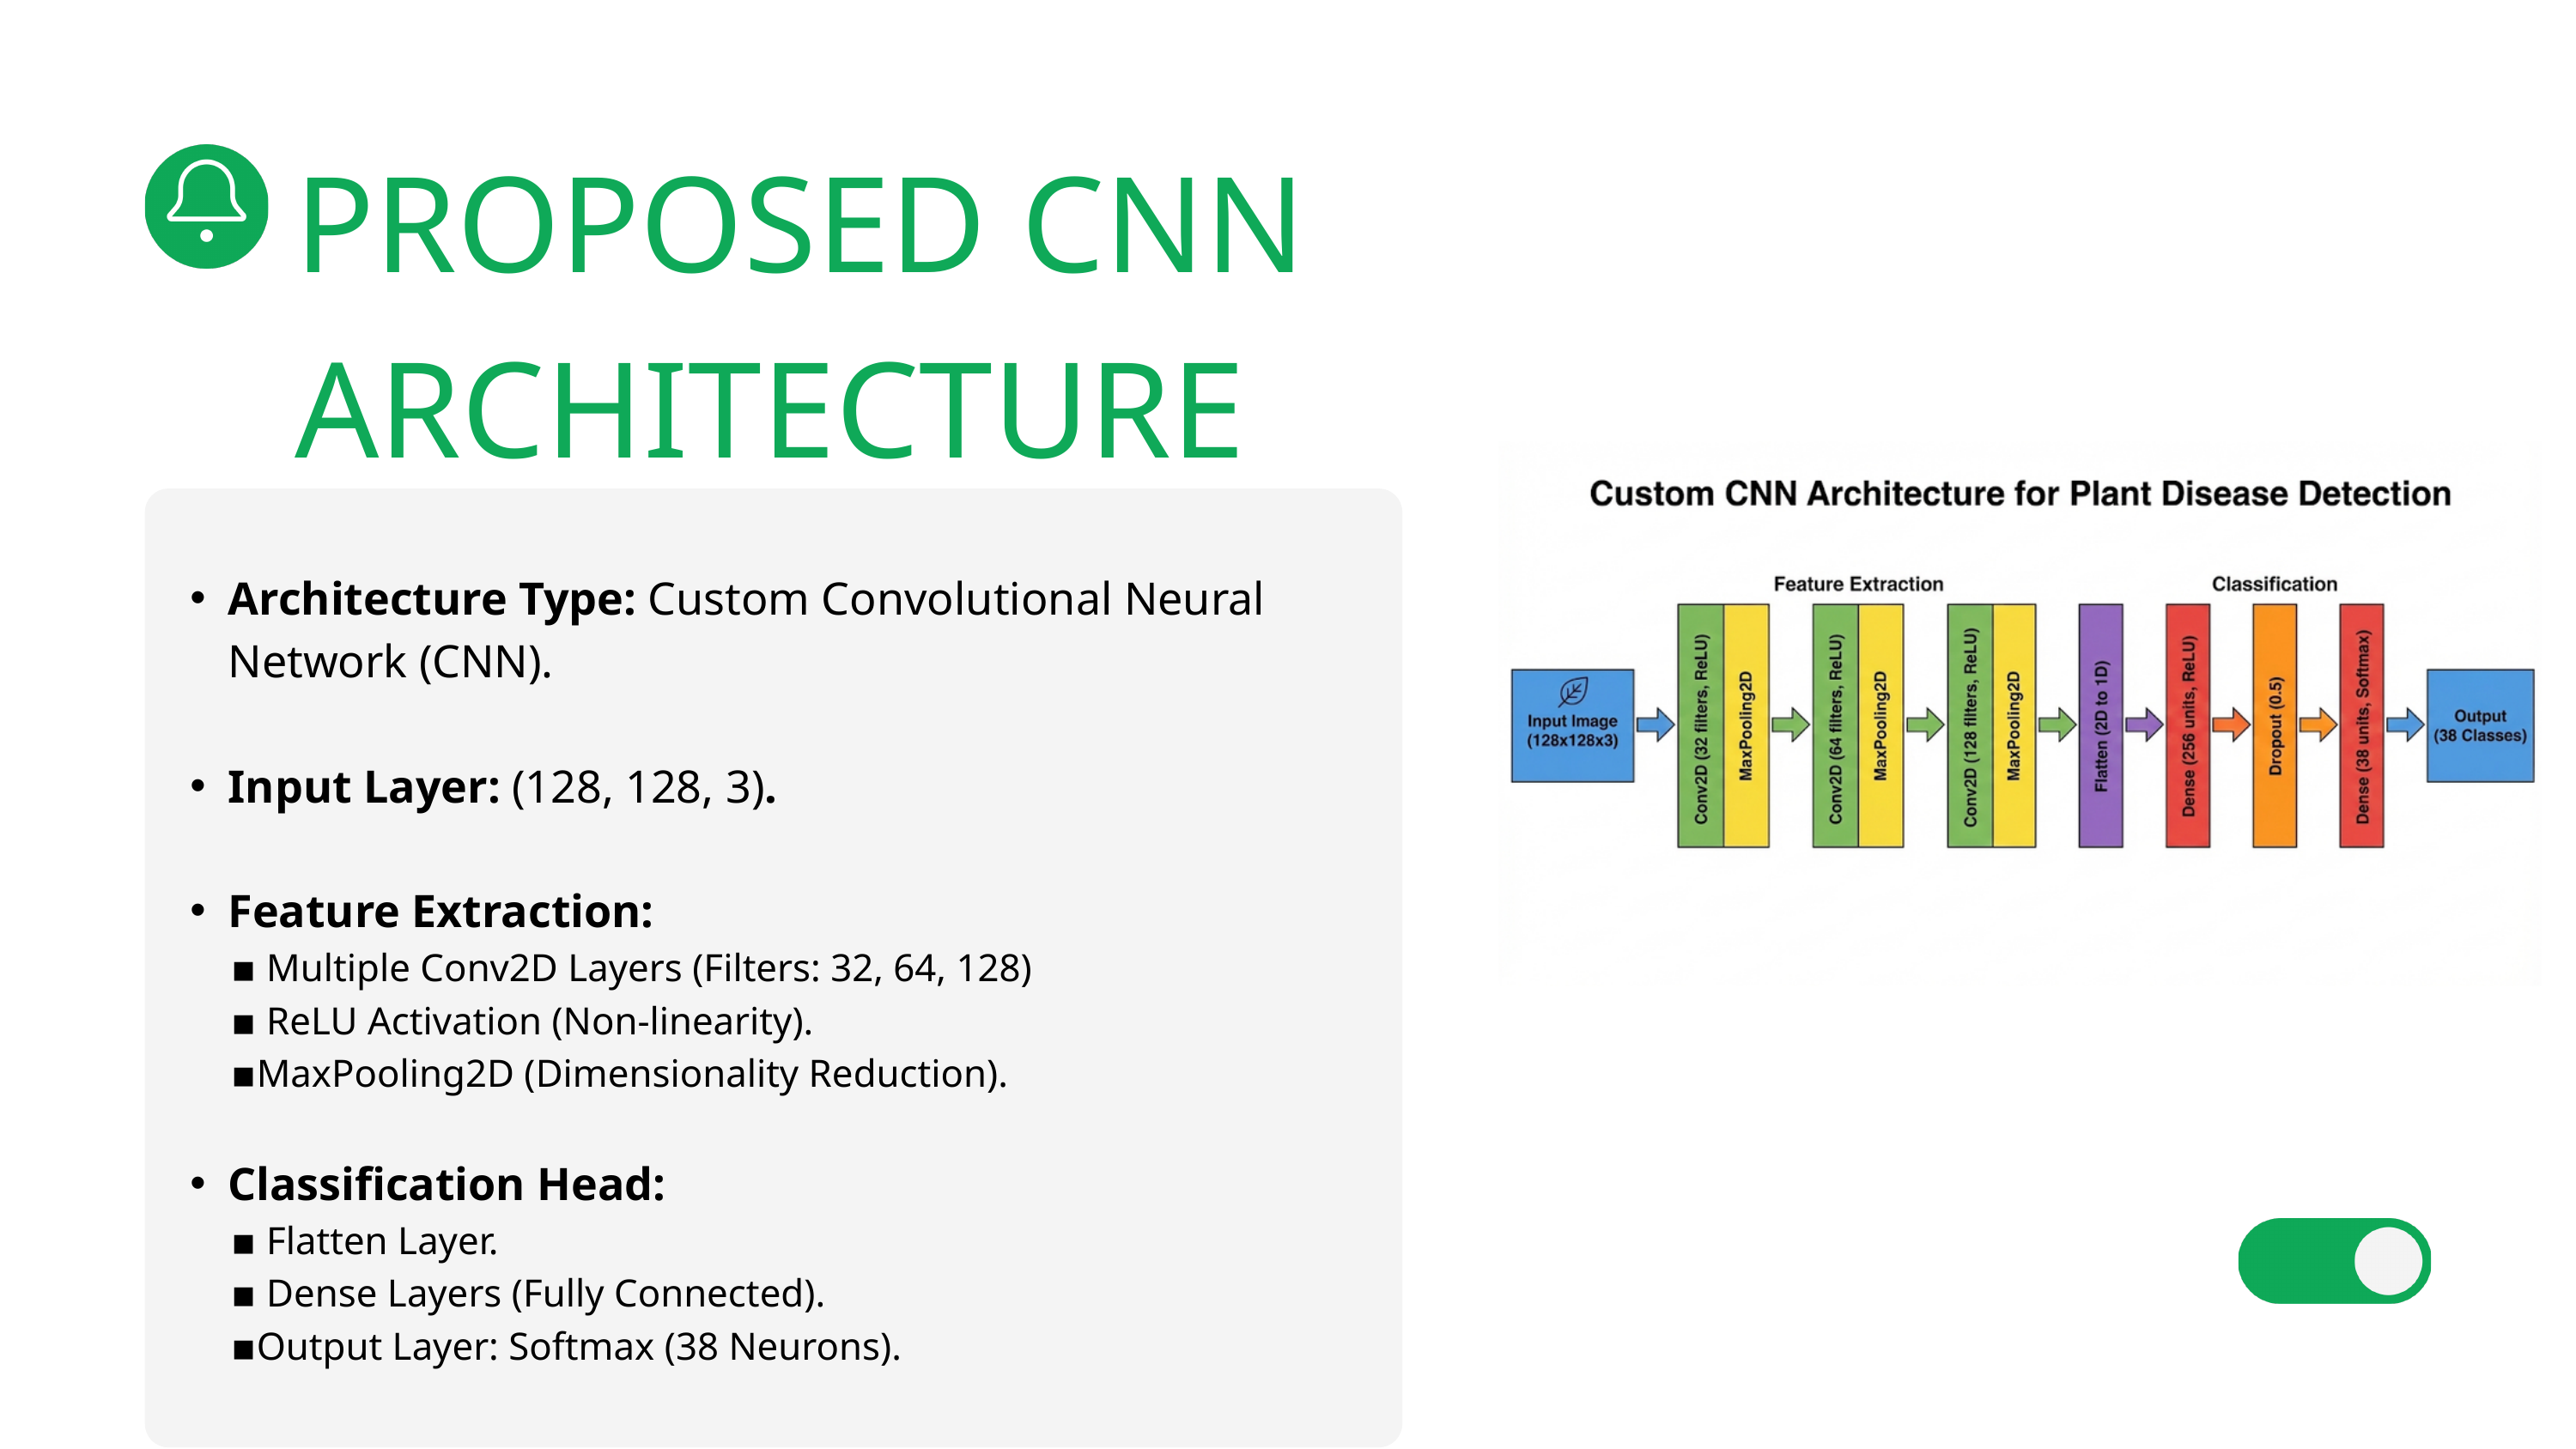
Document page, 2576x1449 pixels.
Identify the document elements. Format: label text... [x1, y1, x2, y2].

text_box [2238, 1218, 2432, 1304]
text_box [144, 488, 1403, 1448]
text_box [144, 144, 269, 269]
text_box PROPOSED CNN ARCHITECTURE [295, 113, 1666, 485]
text_box [1498, 441, 2542, 986]
